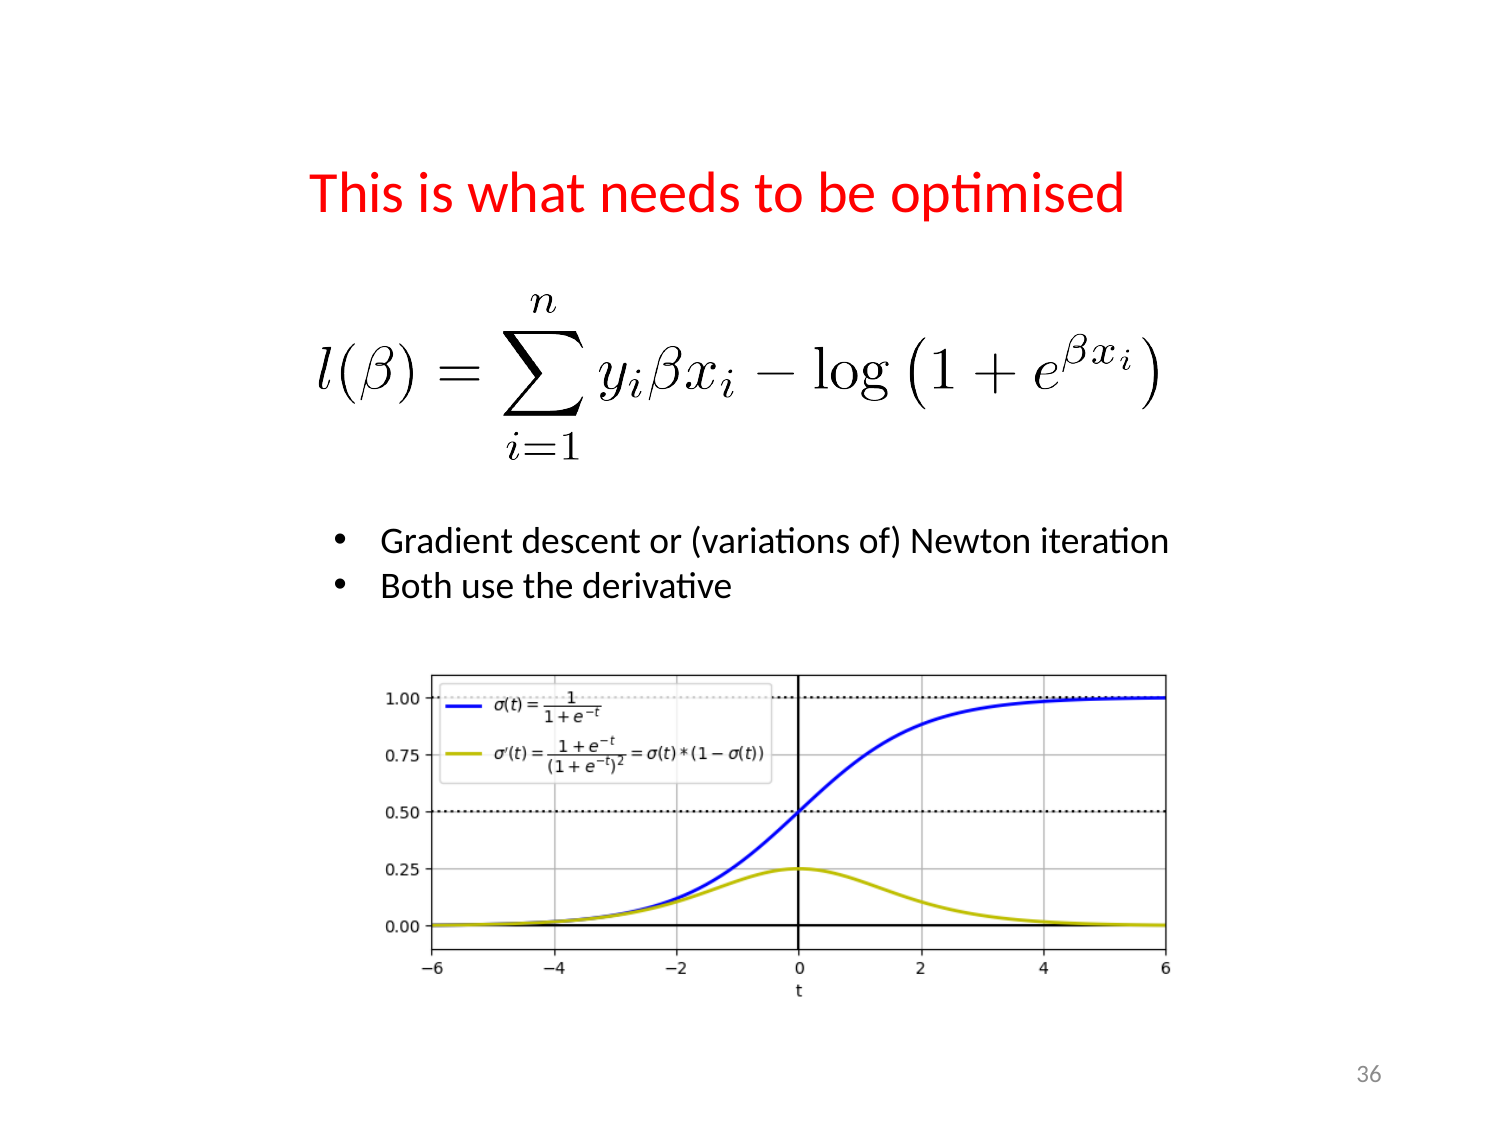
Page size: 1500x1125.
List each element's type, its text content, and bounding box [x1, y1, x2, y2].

slide_number 36 [1059, 1042, 1397, 1103]
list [372, 663, 1182, 1012]
text_box This is what needs to be optimised [294, 146, 1158, 231]
text_box Gradient descent or (variations of) Newton iteration Both use the derivative [318, 508, 1202, 614]
picture [318, 294, 1182, 460]
